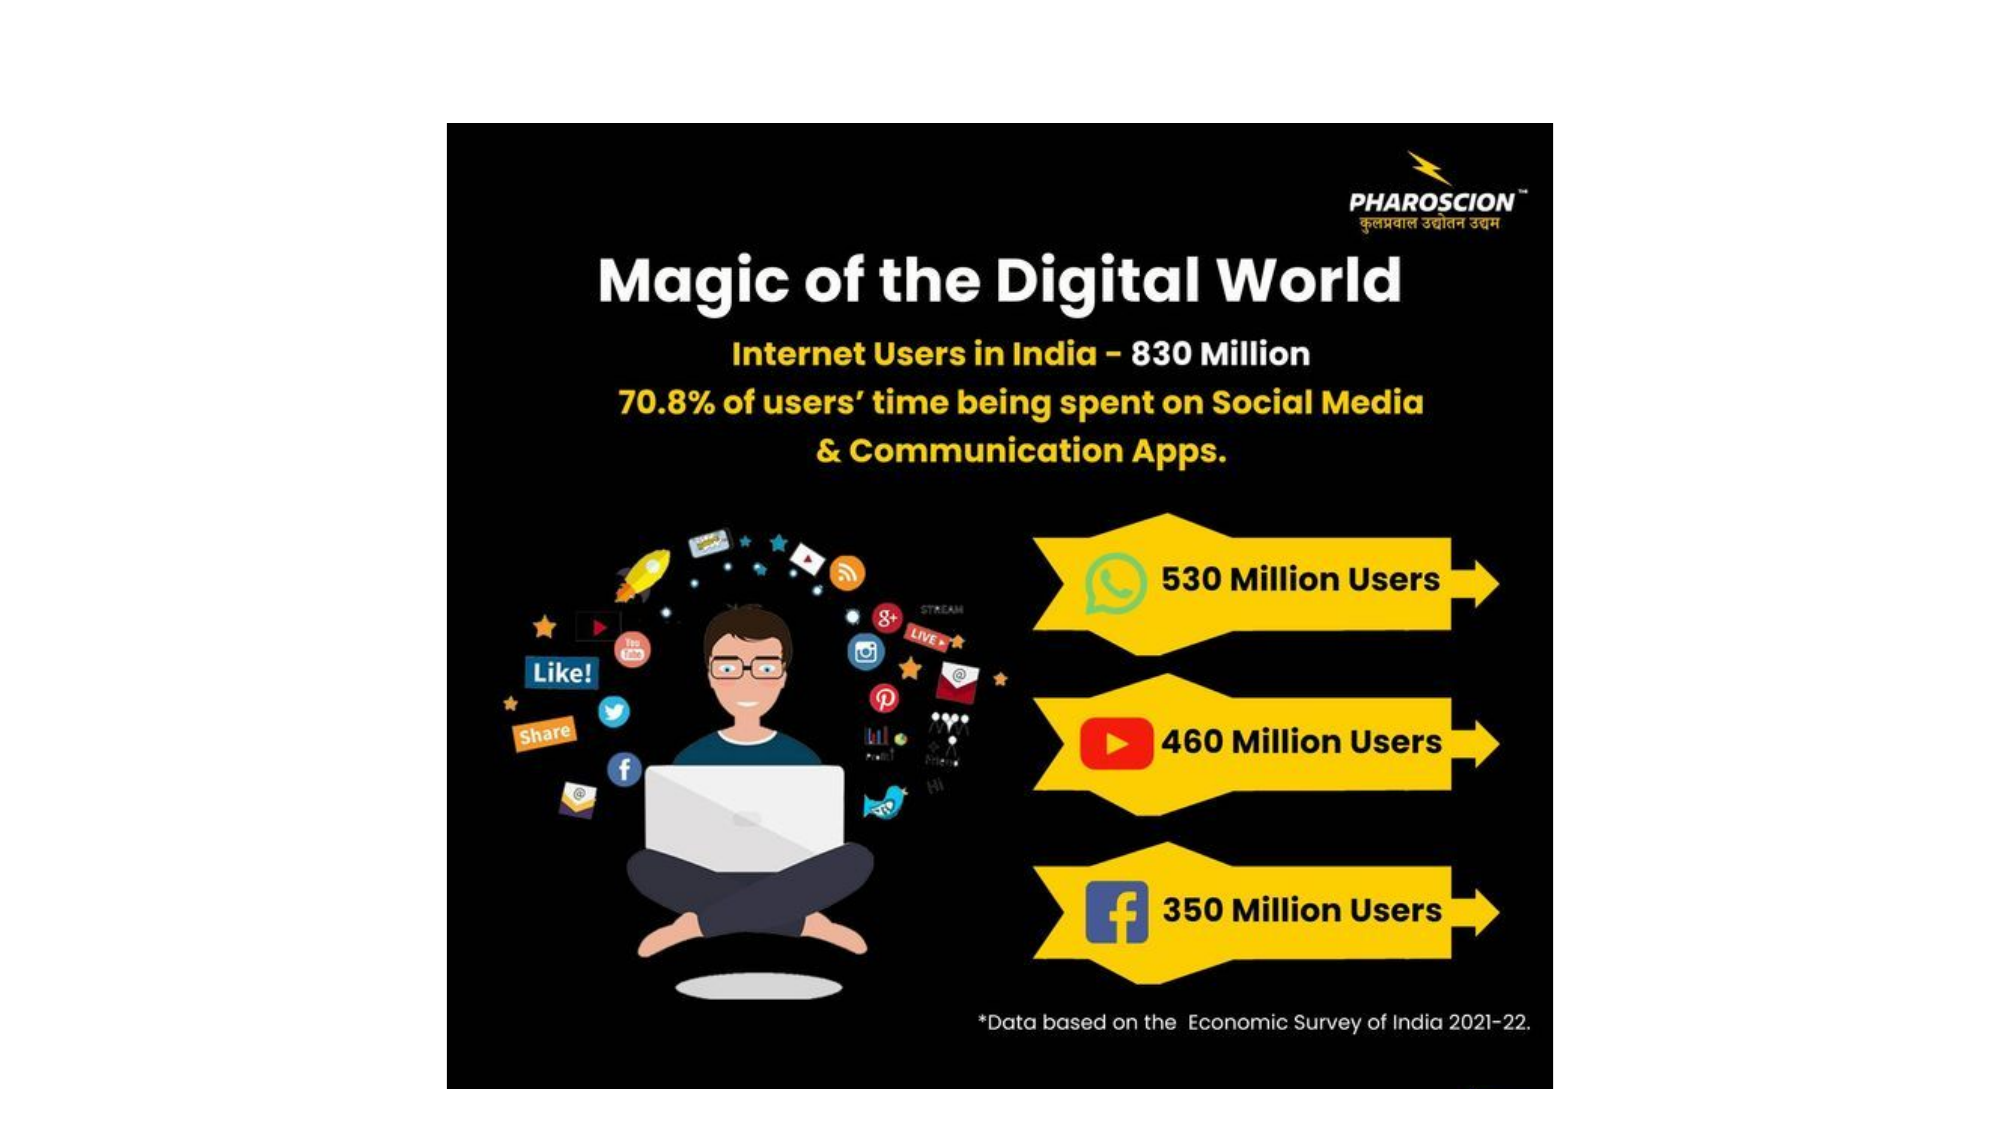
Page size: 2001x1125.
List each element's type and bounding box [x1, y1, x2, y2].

picture [446, 123, 1554, 1090]
